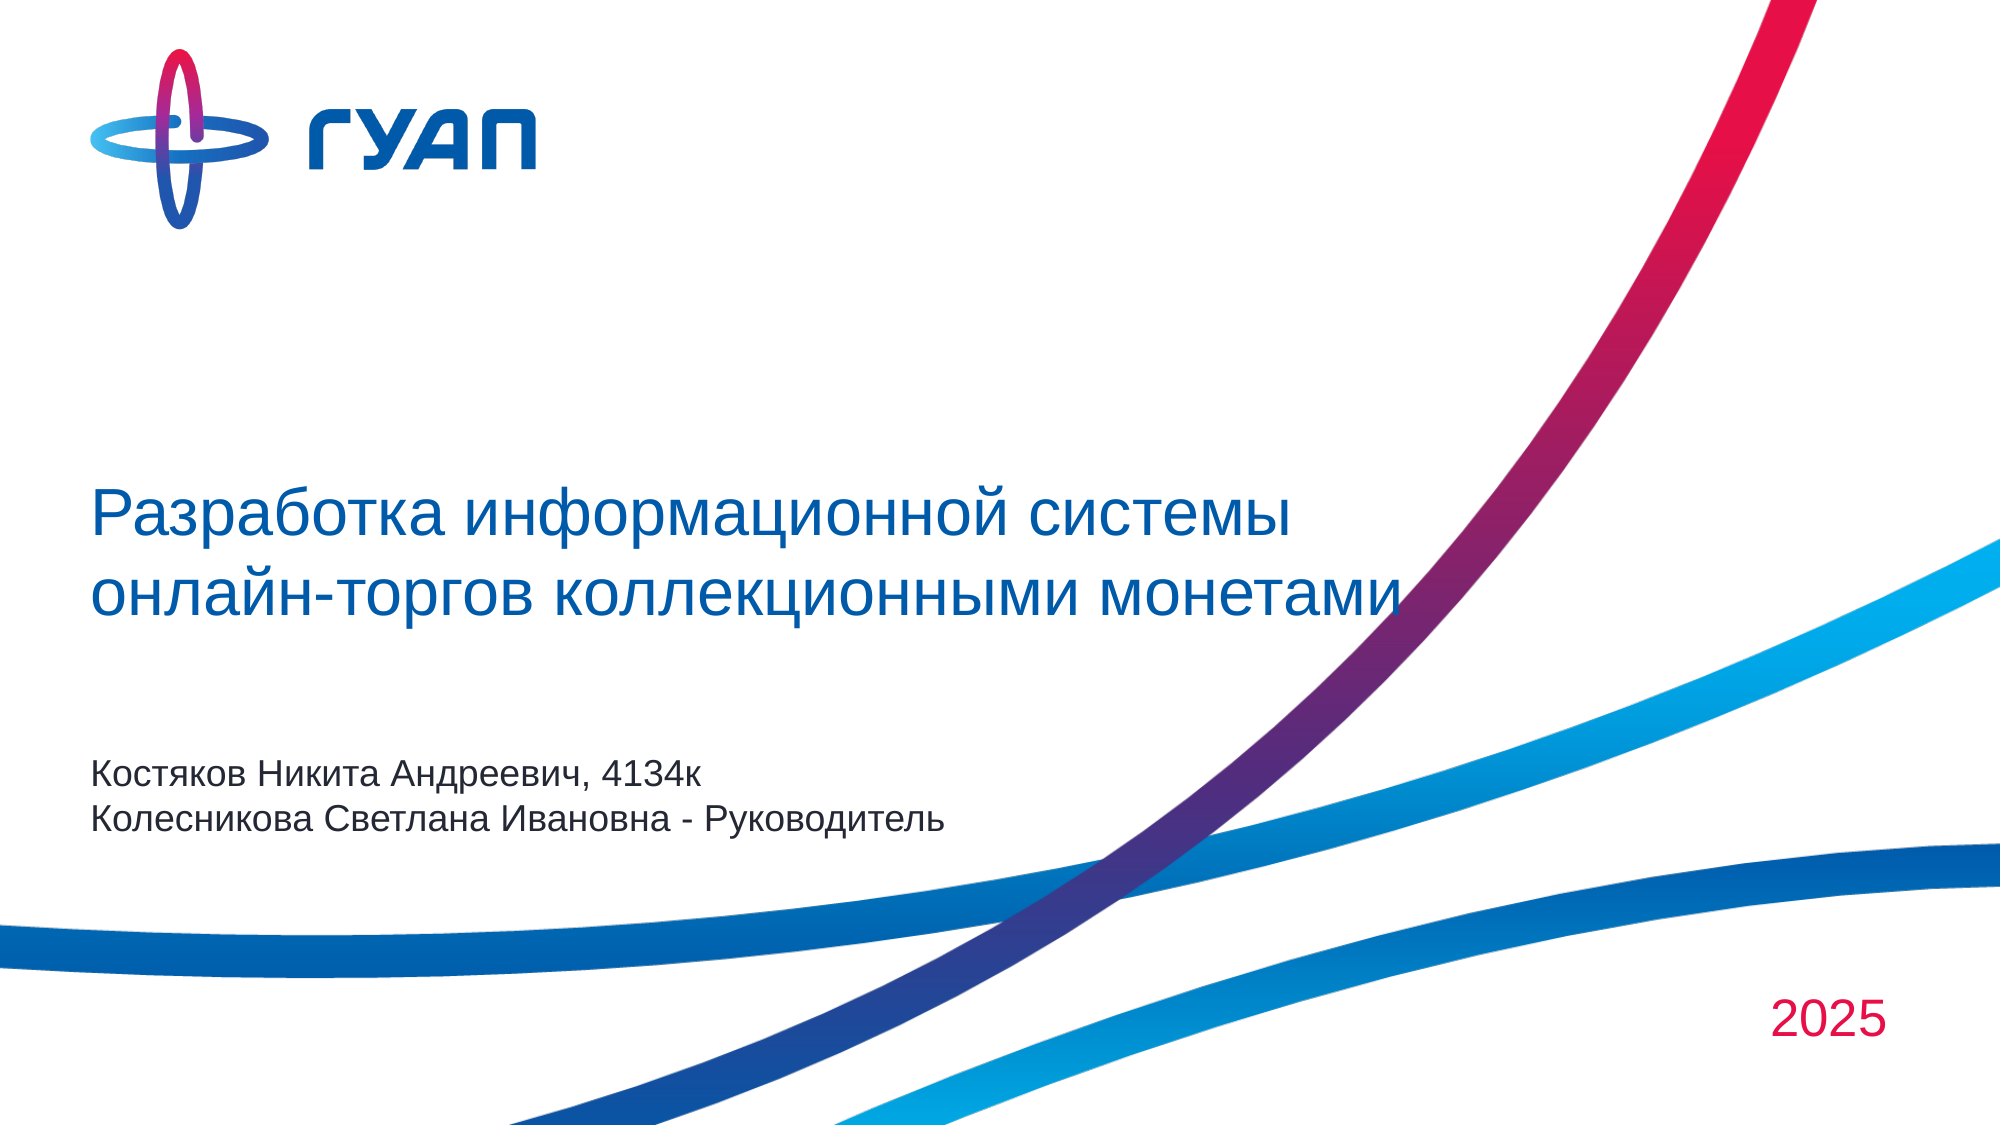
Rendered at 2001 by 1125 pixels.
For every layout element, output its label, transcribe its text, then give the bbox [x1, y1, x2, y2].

list Костяков Никита Андреевич, 4134к Колесникова Светлана Ивановна - Руководитель [90, 749, 1129, 888]
title Разработка информационной системы онлайн-торгов коллекционными монетами [90, 411, 1412, 630]
list 2025 [1315, 983, 1888, 1047]
picture [0, 0, 2000, 1125]
